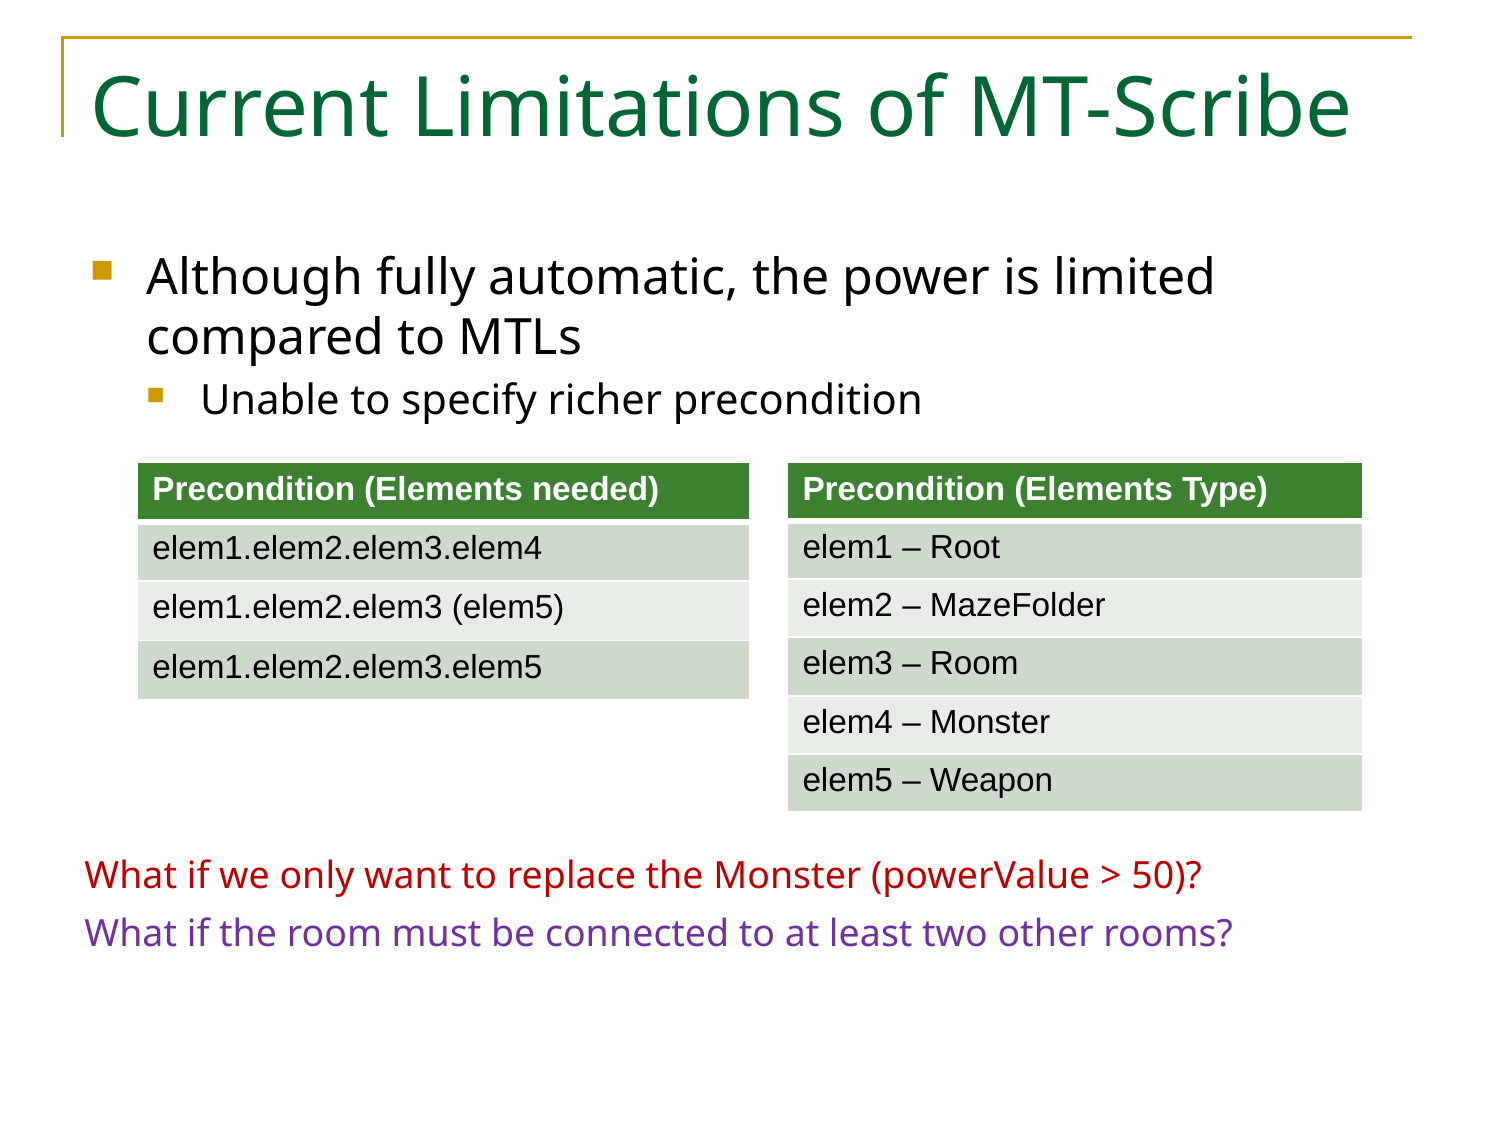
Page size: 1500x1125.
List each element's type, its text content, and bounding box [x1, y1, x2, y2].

table_cell elem1.elem2.elem3.elem5 [138, 641, 749, 699]
list Although fully automatic, the power is limited compared to MTLs Unable to specify richer precondition [74, 237, 1426, 981]
table_cell elem4 – Monster [788, 697, 1362, 753]
table_header Precondition (Elements Type) [788, 463, 1362, 518]
text_box What if we only want to replace the Monster (powerValue > 50)? What if the room must be connected to at least two other rooms? [69, 843, 1249, 962]
table_cell elem1.elem2.elem3 (elem5) [138, 582, 749, 640]
table_cell elem2 – MazeFolder [788, 580, 1362, 636]
table_cell elem3 – Room [788, 638, 1362, 695]
table_header Precondition (Elements needed) [138, 463, 749, 519]
table_cell elem5 – Weapon [788, 755, 1362, 811]
title Current Limitations of MT-Scribe [74, 45, 1426, 233]
table_cell elem1.elem2.elem3.elem4 [138, 525, 749, 580]
table_cell elem1 – Root [788, 524, 1362, 578]
